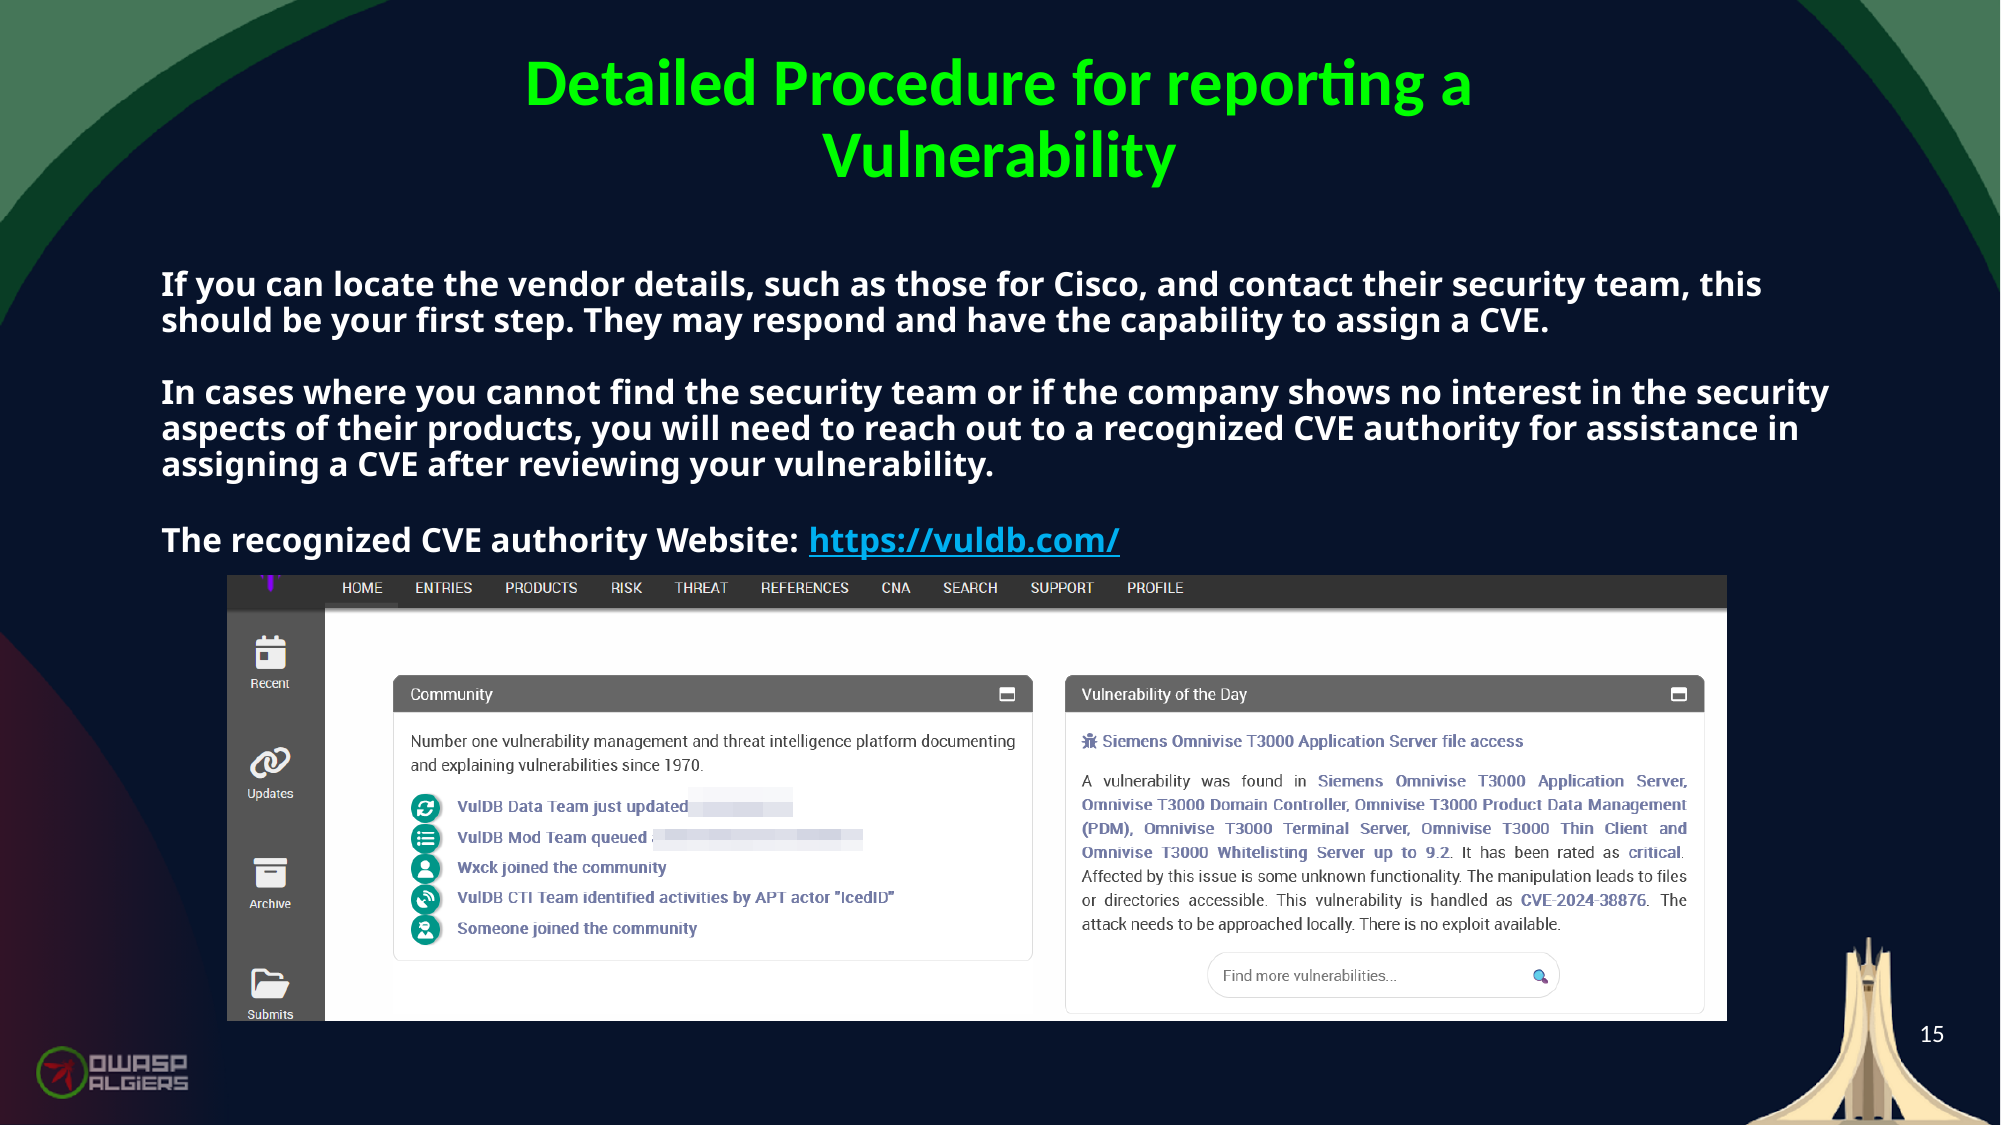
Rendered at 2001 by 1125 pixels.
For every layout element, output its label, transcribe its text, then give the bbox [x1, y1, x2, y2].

picture [0, 0, 2001, 1125]
text_box If you can locate the vendor details, such as those for Cisco, and contact their security team, this should be your first step. They may respond and have the capability to assign a CVE. In cases where you cannot find the security team or if the company shows no interest in the security aspects of their products, you will need to reach out to a recognized CVE authority for assistance in assigning a CVE after reviewing your vulnerability. The recognized CVE authority Website: https://vuldb.com/ [146, 359, 1900, 429]
slide_number 15 [1509, 1002, 1960, 1063]
text_box Detailed Procedure for reporting a Vulnerability [408, 154, 1592, 272]
